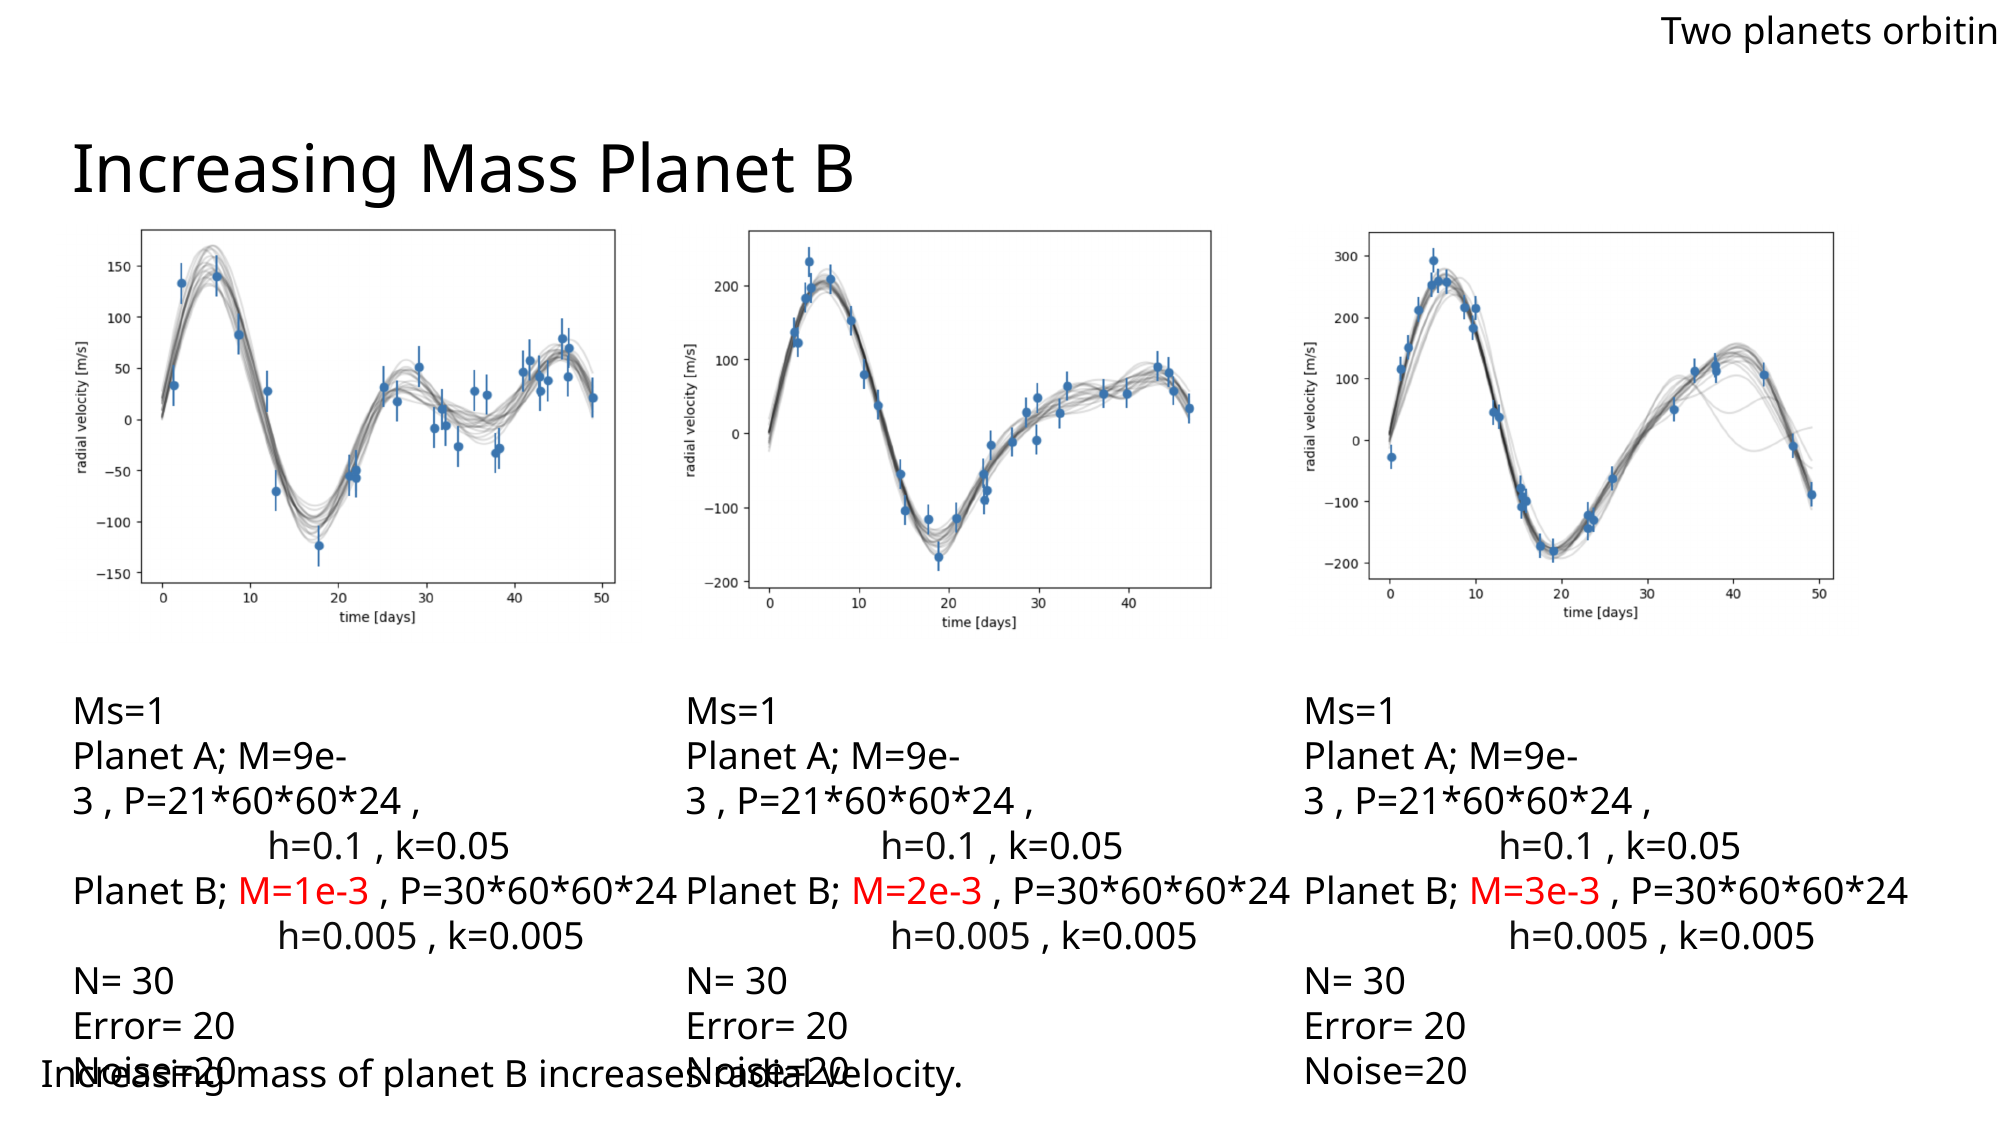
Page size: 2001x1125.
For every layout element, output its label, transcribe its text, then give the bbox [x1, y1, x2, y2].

text_box Ms=1 Planet A; M=9e-3 , P=21*60*60*24 , h=0.1 , k=0.05 Planet B; M=1e-3 , P=30*60*60*24 h=0.005 , k=0.005 N= 30 Error= 20 Noise=20 [57, 679, 670, 1042]
text_box Ms=1 Planet A; M=9e-3 , P=21*60*60*24 , h=0.1 , k=0.05 Planet B; M=2e-3 , P=30*60*60*24 h=0.005 , k=0.005 N= 30 Error= 20 Noise=20 [670, 679, 1288, 1042]
text_box Two planets orbiting [1645, 0, 2000, 60]
text_box Ms=1 Planet A; M=9e-3 , P=21*60*60*24 , h=0.1 , k=0.05 Planet B; M=3e-3 , P=30*60*60*24 h=0.005 , k=0.005 N= 30 Error= 20 Noise=20 [1288, 679, 1946, 1100]
picture [669, 224, 1228, 639]
text_box Increasing mass of planet B increases radial velocity. [25, 1042, 1619, 1103]
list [55, 223, 643, 643]
title Increasing Mass Planet B [57, 62, 1783, 280]
picture [1287, 224, 1859, 637]
